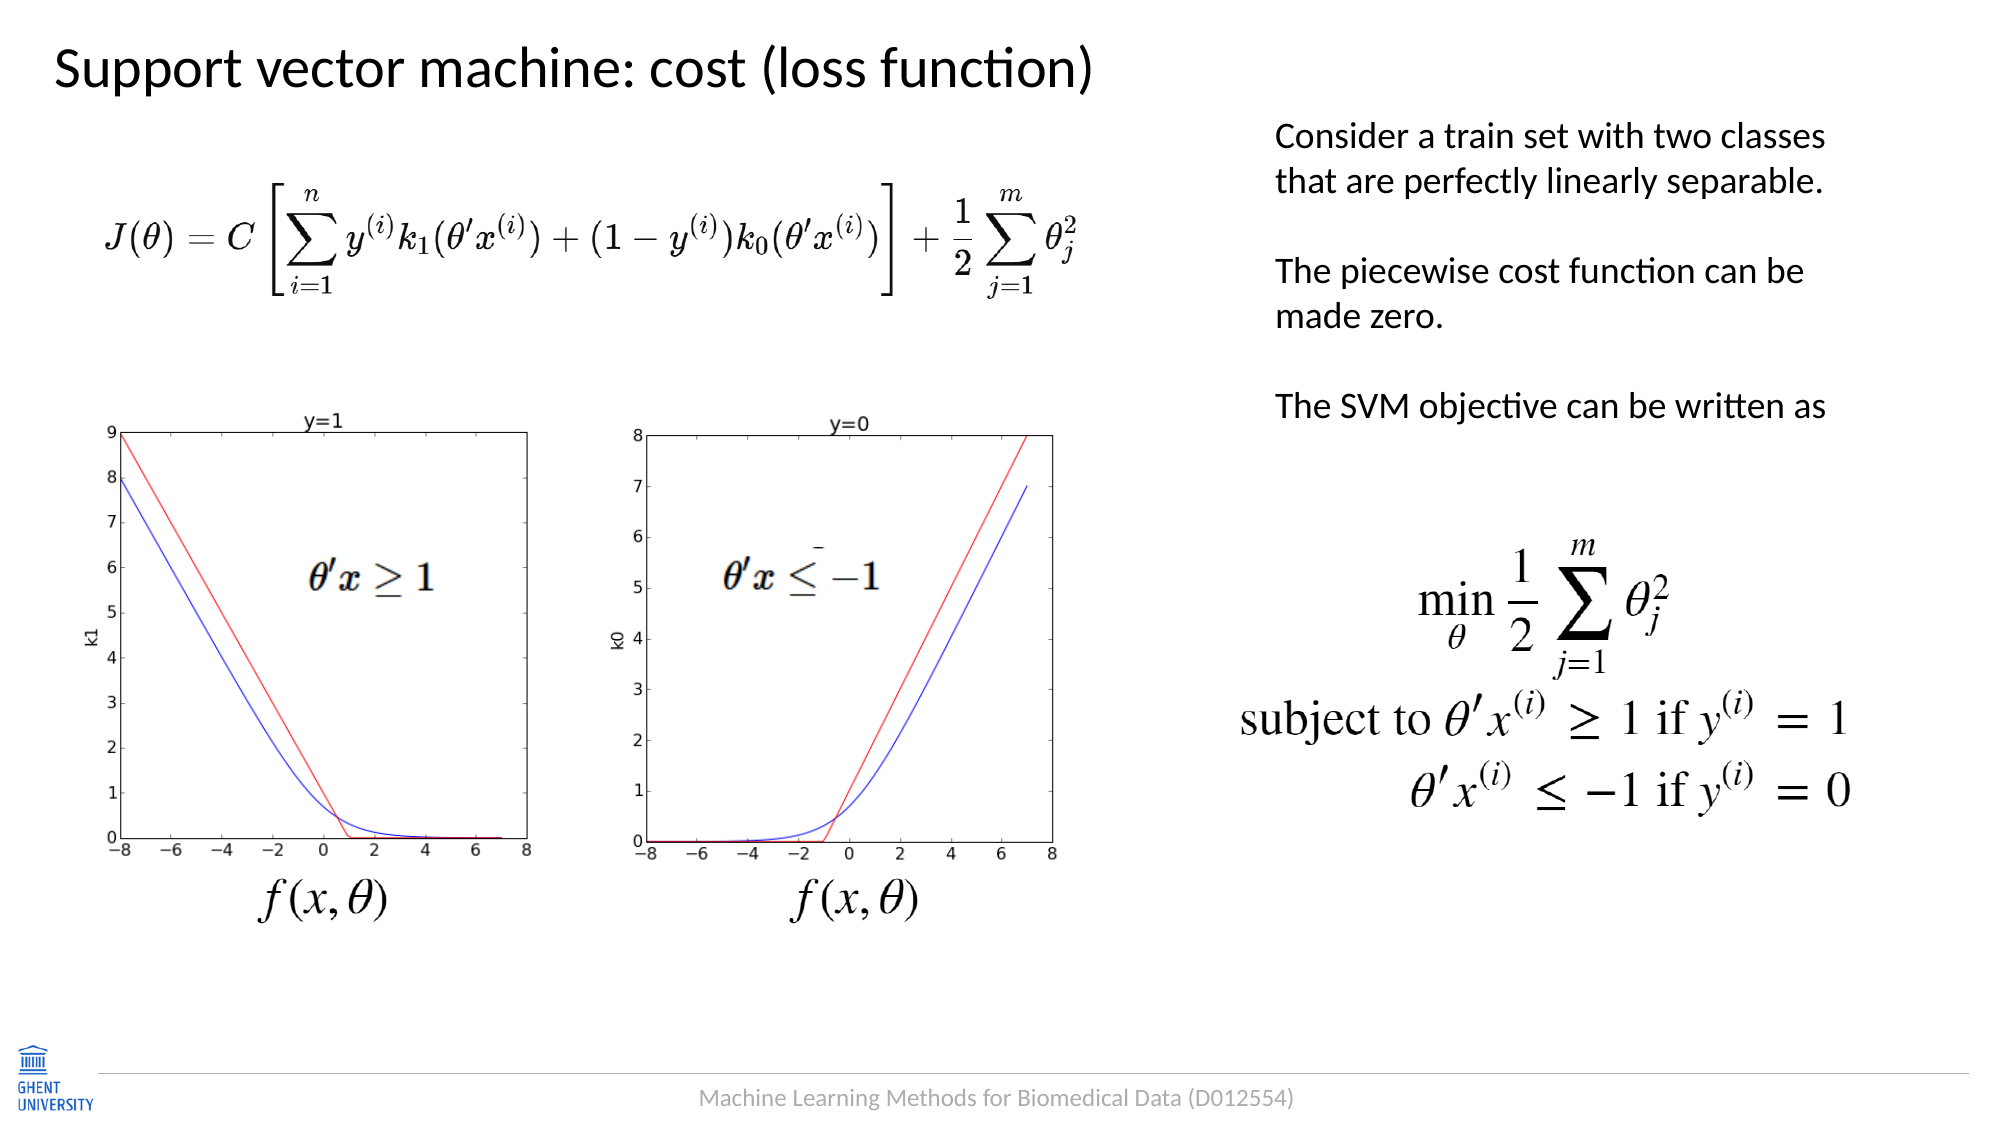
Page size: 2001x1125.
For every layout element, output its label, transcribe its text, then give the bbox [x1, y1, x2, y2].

picture [65, 407, 562, 929]
picture [10, 1031, 101, 1118]
picture [1211, 512, 1892, 839]
text_box Consider a train set with two classes that are perfectly linearly separable. The piecewise cost function can be made zero. The SVM objective can be written as [1260, 103, 1892, 512]
picture [589, 407, 1073, 929]
text_box Support vector machine: cost (loss function) [39, 21, 1967, 107]
picture [85, 162, 1094, 323]
text_box Machine Learning Methods for Biomedical Data (D012554) [10, 1074, 1990, 1120]
